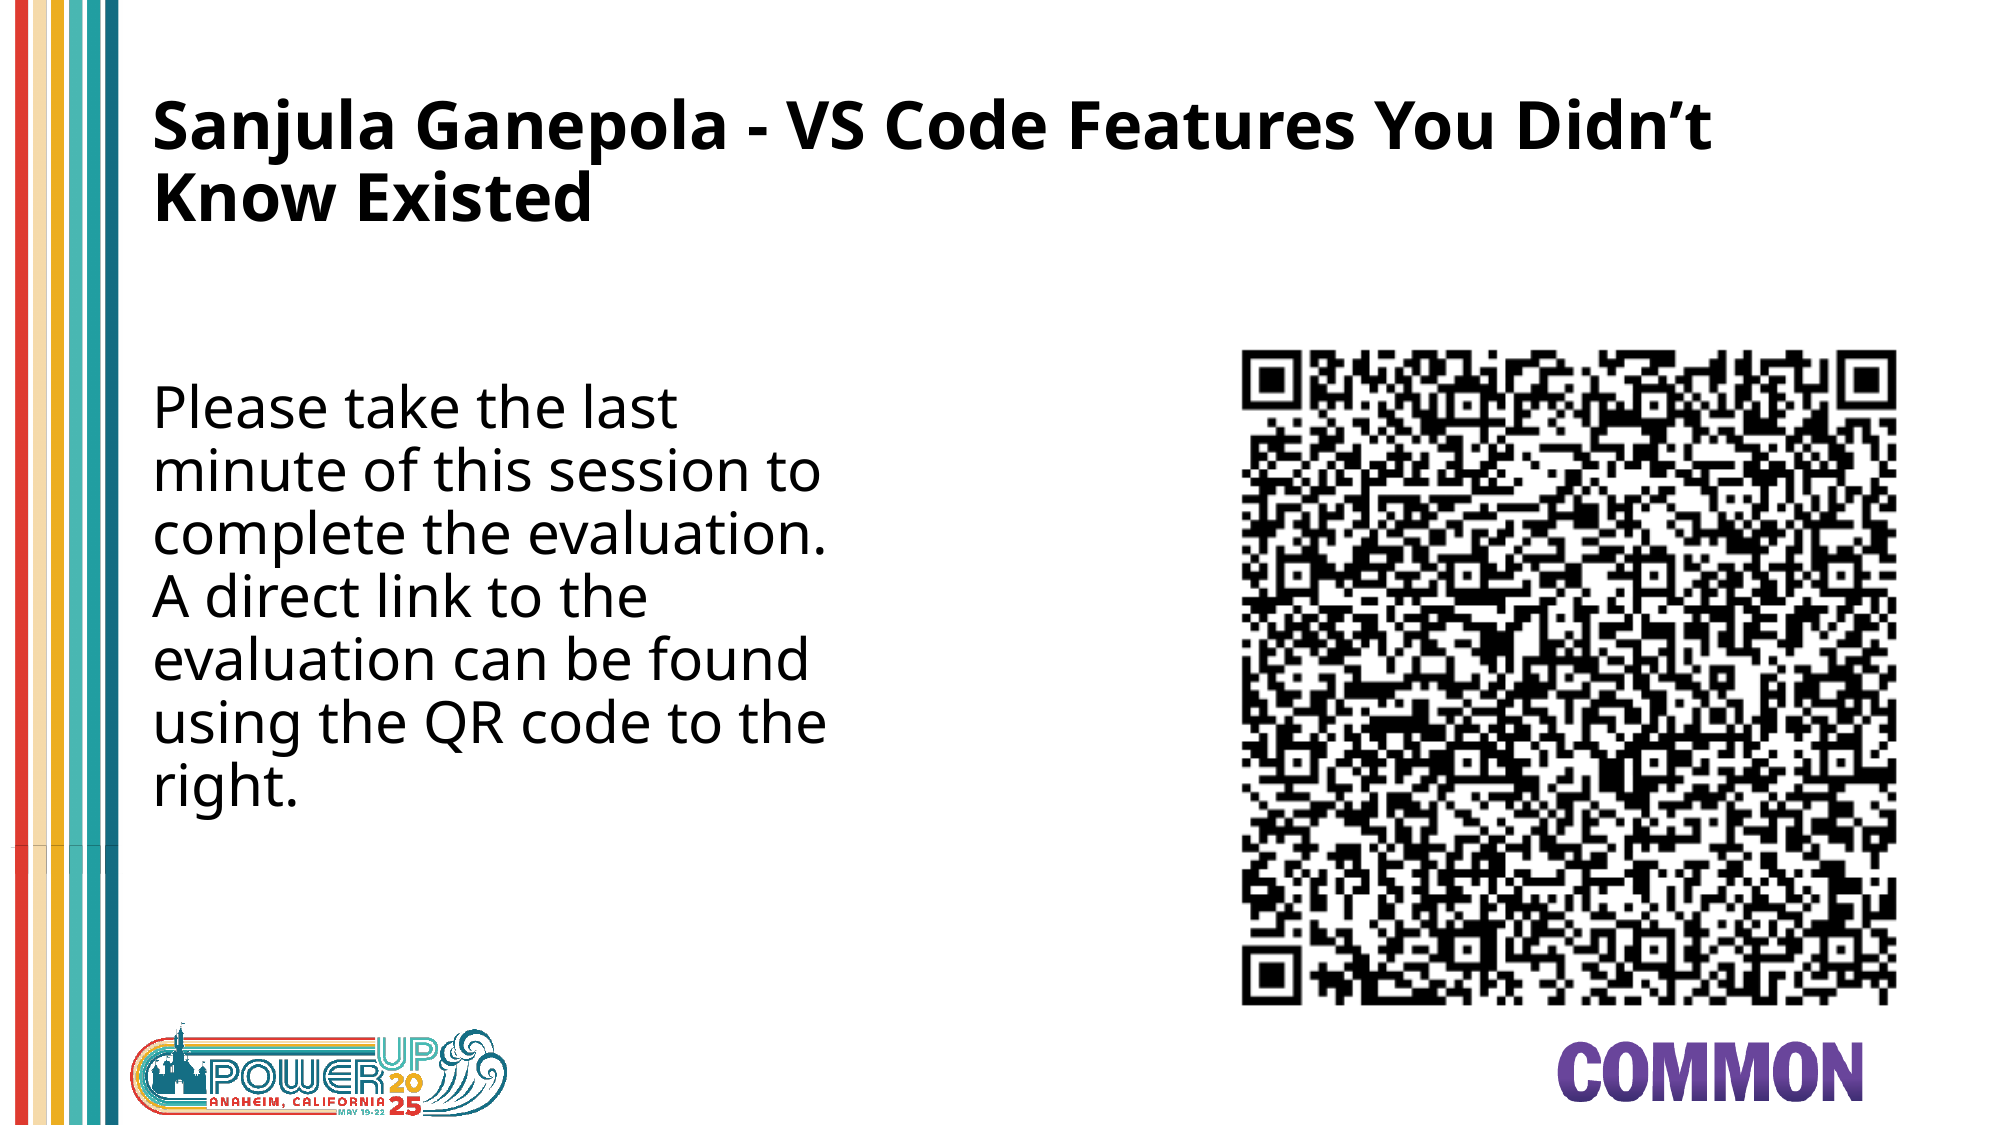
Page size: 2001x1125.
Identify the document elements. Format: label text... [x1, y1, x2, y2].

picture [1233, 342, 1906, 1014]
picture [1557, 1041, 1863, 1102]
title Sanjula Ganepola - VS Code Features You Didn’t Know Existed [137, 29, 1863, 299]
picture [125, 974, 513, 1125]
list Please take the last minute of this session to complete the evaluation. A direct link to the evaluation can be found using the QR code to the right. [137, 370, 890, 1014]
picture [10, 0, 123, 1125]
